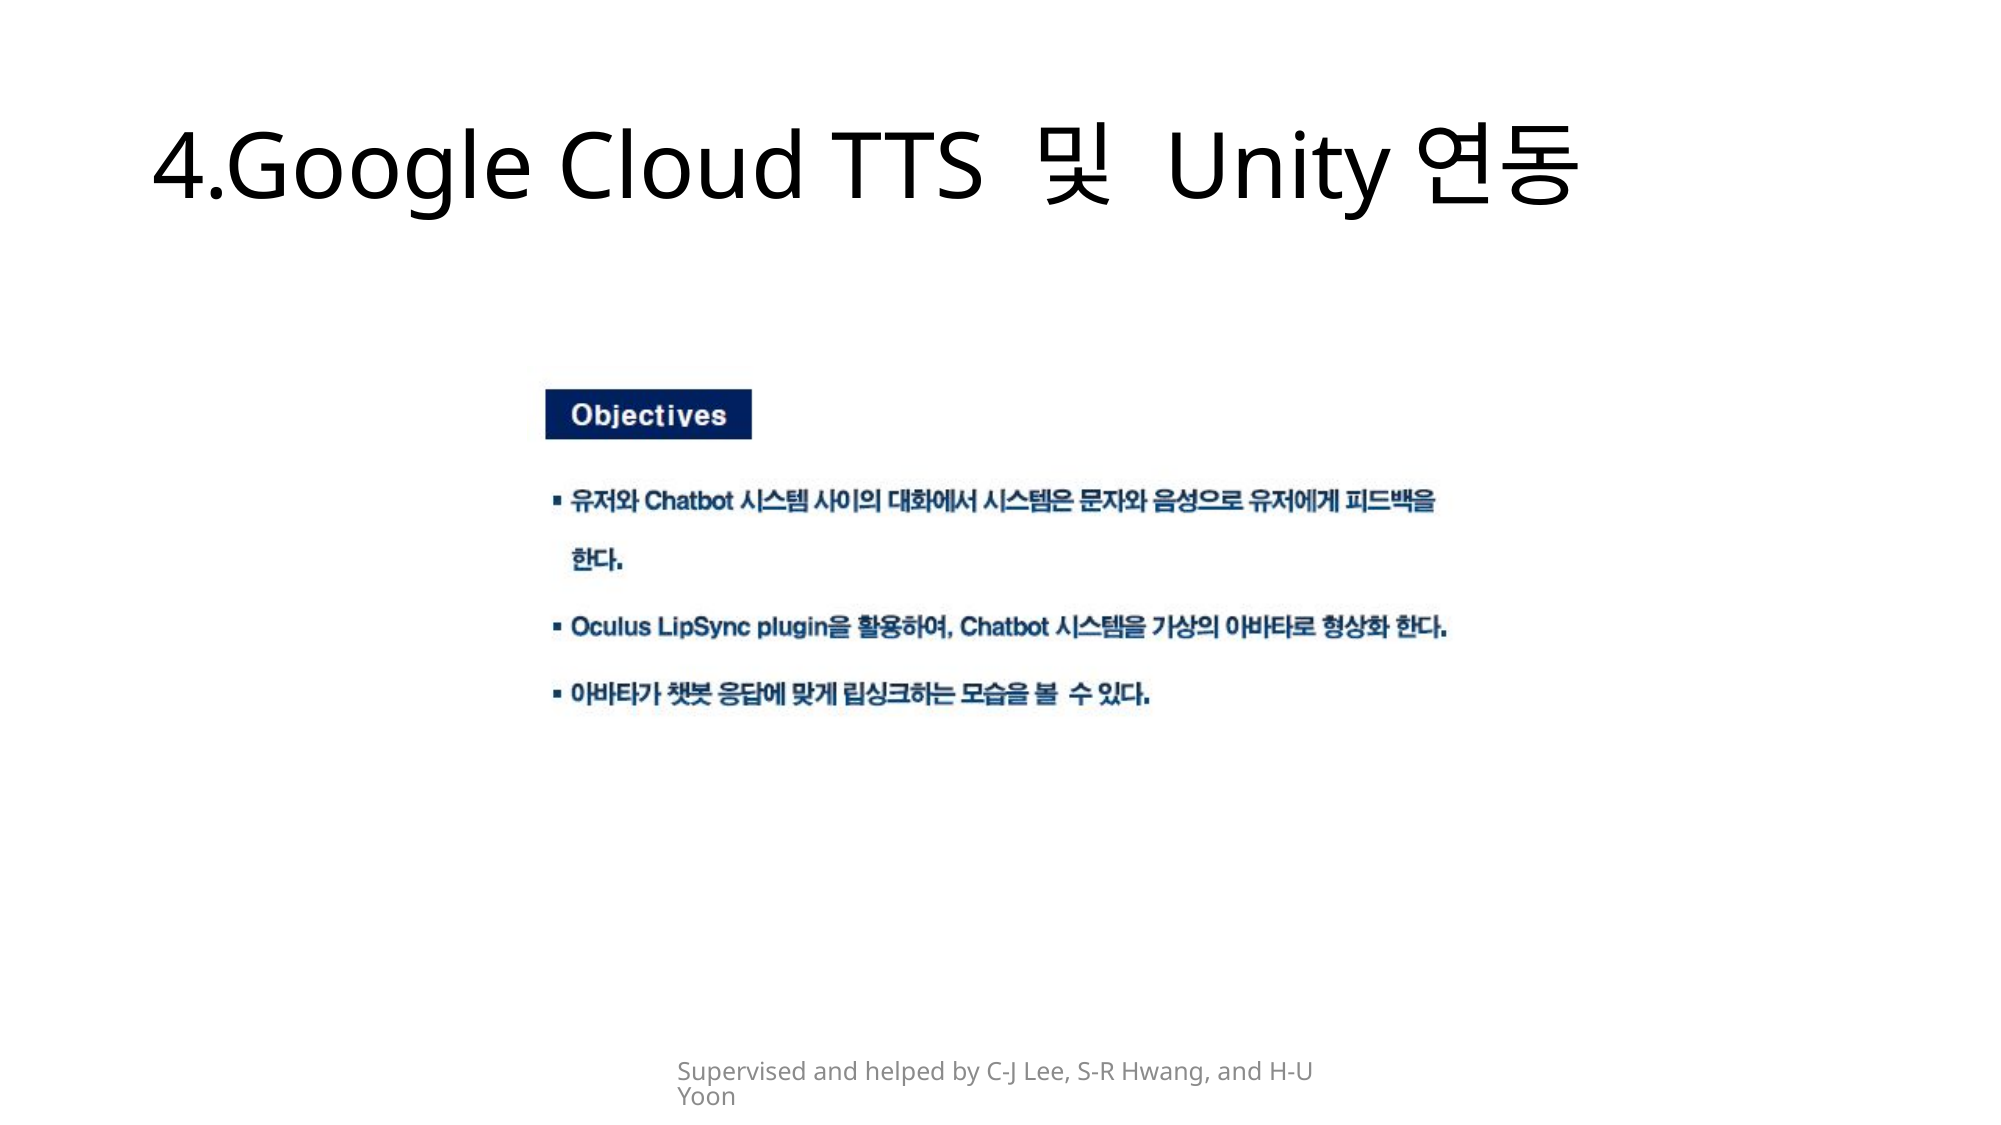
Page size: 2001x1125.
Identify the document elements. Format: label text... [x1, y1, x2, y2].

picture [527, 366, 1473, 759]
footer Supervised and helped by C-J Lee, S-R Hwang, and H-U Yoon [662, 1042, 1338, 1103]
title 4.Google Cloud TTS 및 Unity연동 [137, 59, 1863, 278]
